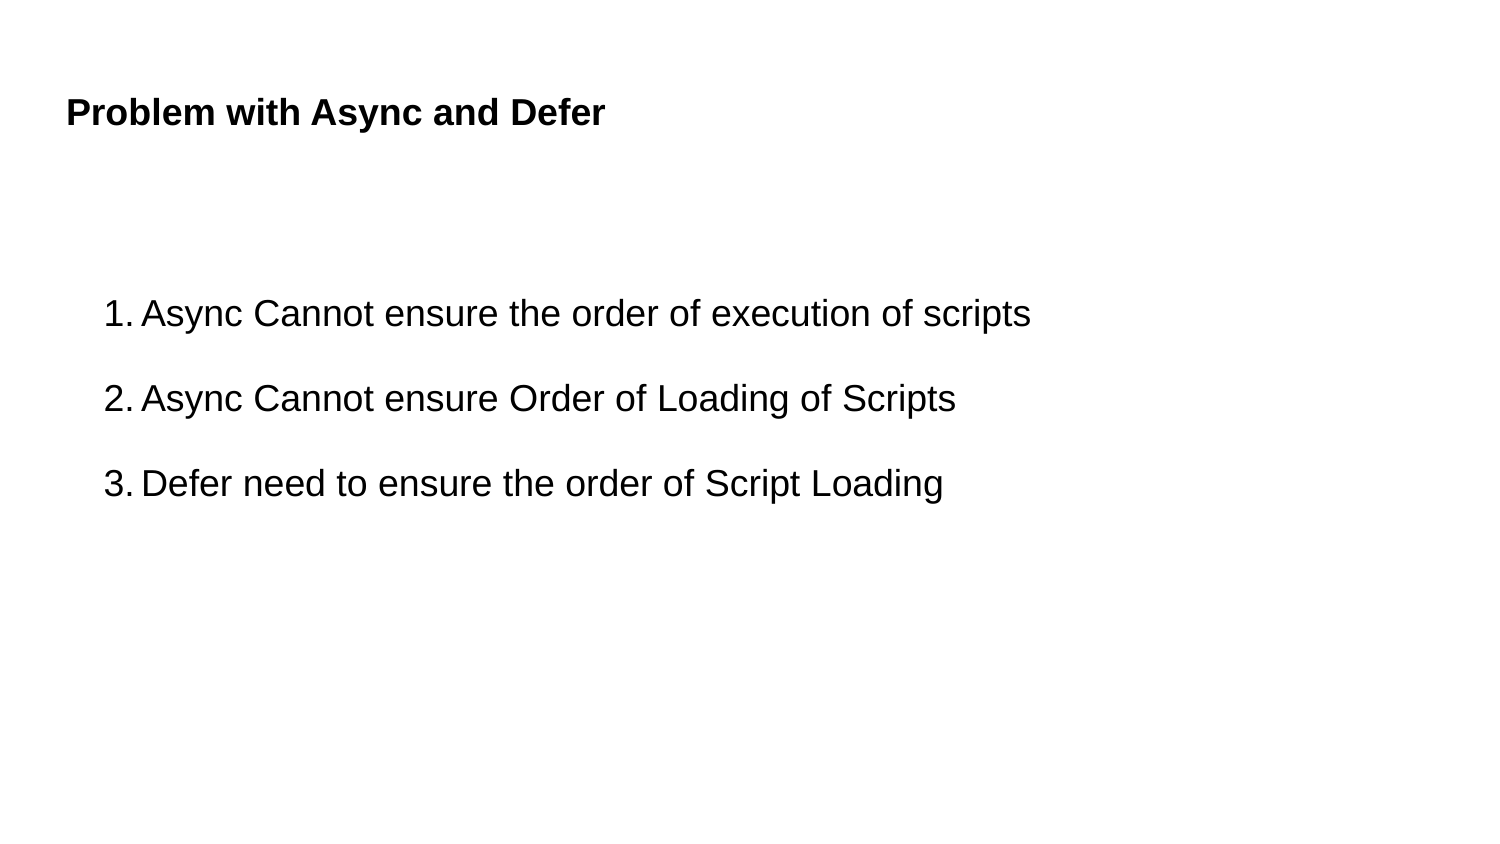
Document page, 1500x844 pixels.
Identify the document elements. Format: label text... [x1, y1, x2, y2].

list Async Cannot ensure the order of execution of scripts Async Cannot ensure Order of Loading of Scripts Defer need to ensure the order of Script Loading [51, 189, 1449, 750]
title Problem with Async and Defer [51, 72, 1449, 167]
